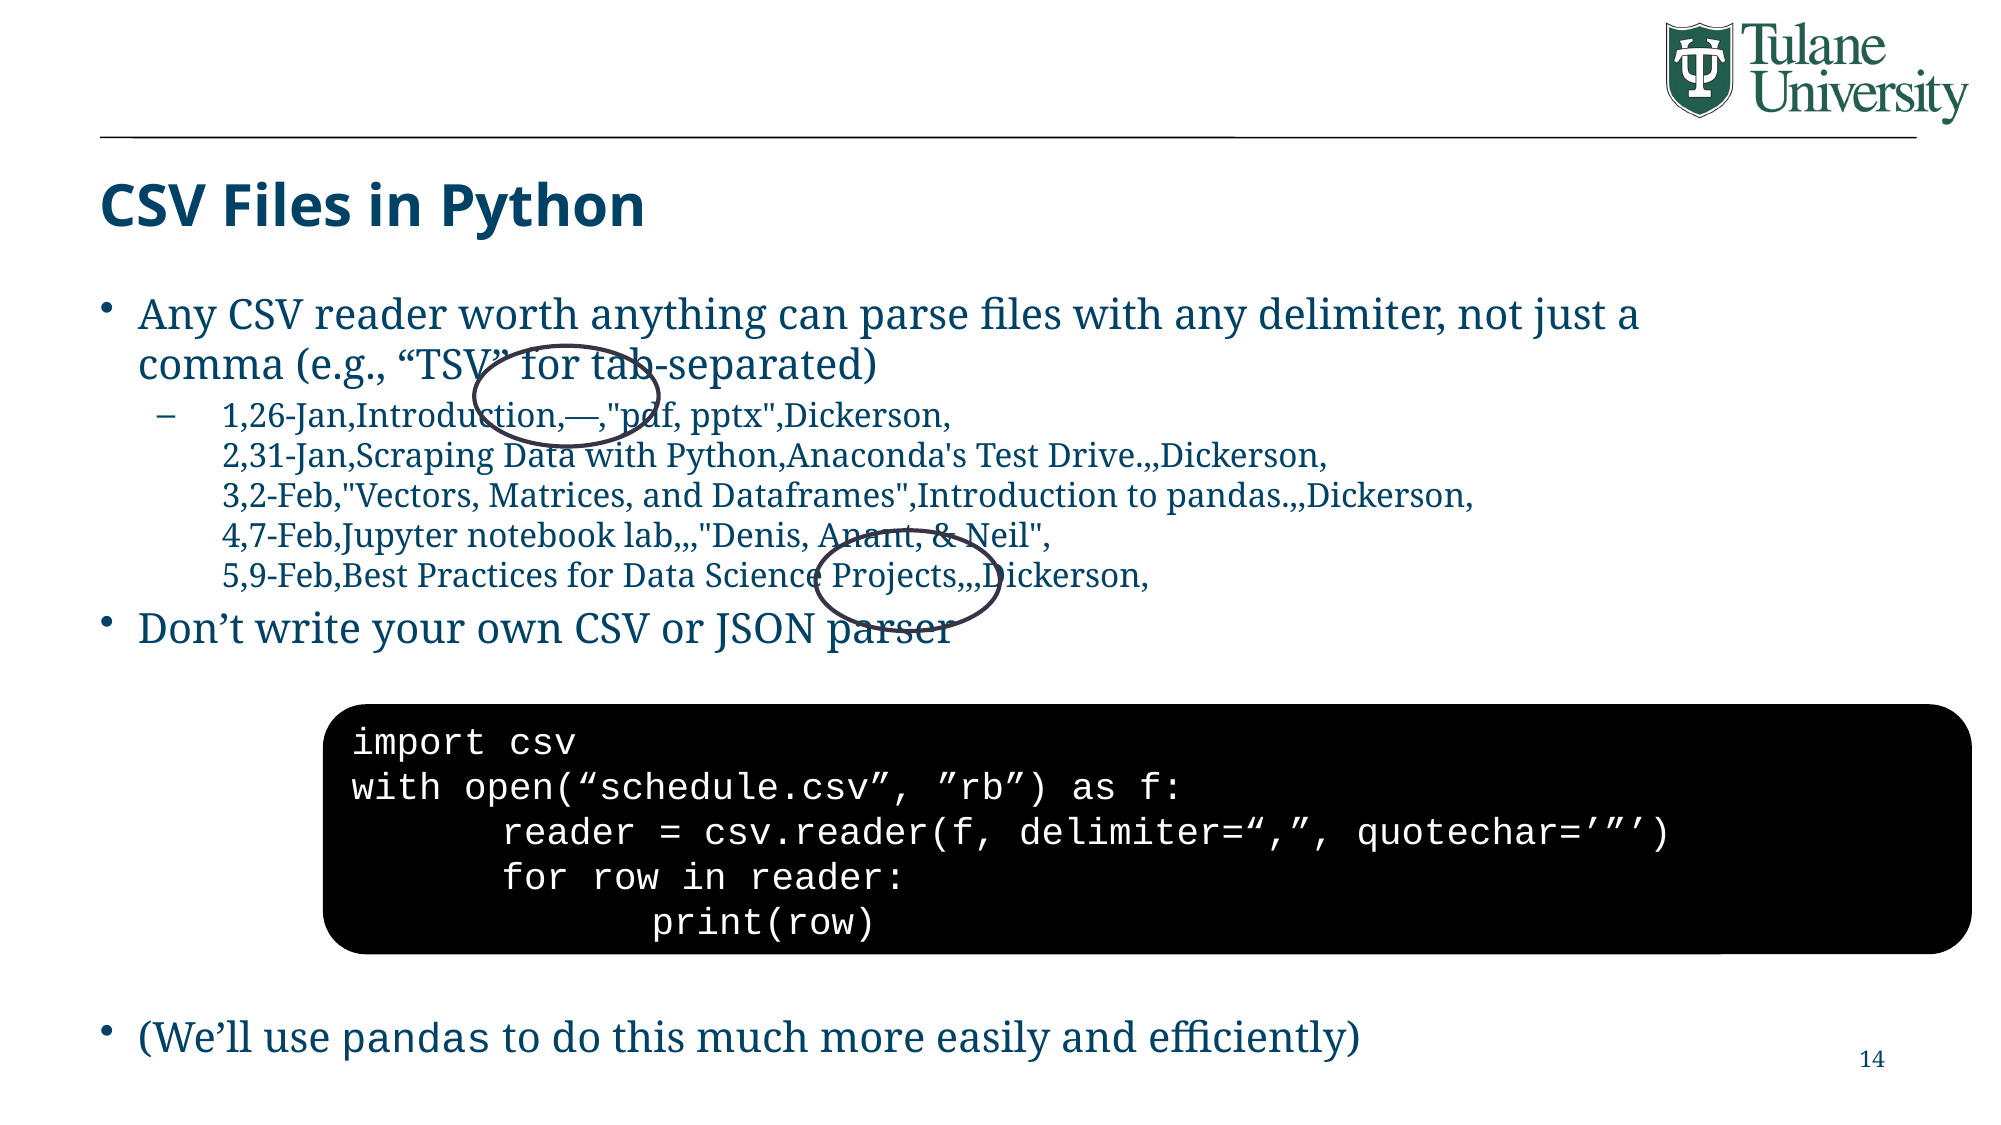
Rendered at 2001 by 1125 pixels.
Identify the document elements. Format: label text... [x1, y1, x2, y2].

slide_number 14 [1433, 1036, 1901, 1075]
list Any CSV reader worth anything can parse files with any delimiter, not just a comma (e.g., “TSV” for tab-separated) 1,26-Jan,Introduction,—,"pdf, pptx",Dickerson, 2,31-Jan,Scraping Data with Python,Anaconda's Test Drive.,,Dickerson, 3,2-Feb,"Vectors, Matrices, and Dataframes",Introduction to pandas.,,Dickerson, 4,7-Feb,Jupyter notebook lab,,,"Denis, Anant, & Neil", 5,9-Feb,Best Practices for Data Science Projects,,,Dickerson, Don’t write your own CSV or JSON parser (We’ll use pandas to do this much more easily and efficiently) [99, 287, 1712, 1104]
picture [1666, 22, 1969, 136]
title CSV Files in Python [99, 167, 1901, 238]
text_box [472, 343, 661, 449]
text_box [813, 528, 1003, 634]
text_box import csv with open(“schedule.csv”, ”rb”) as f: reader = csv.reader(f, delimiter=“,”, quotechar=’”’) for row in reader: print(row) [322, 704, 1972, 955]
